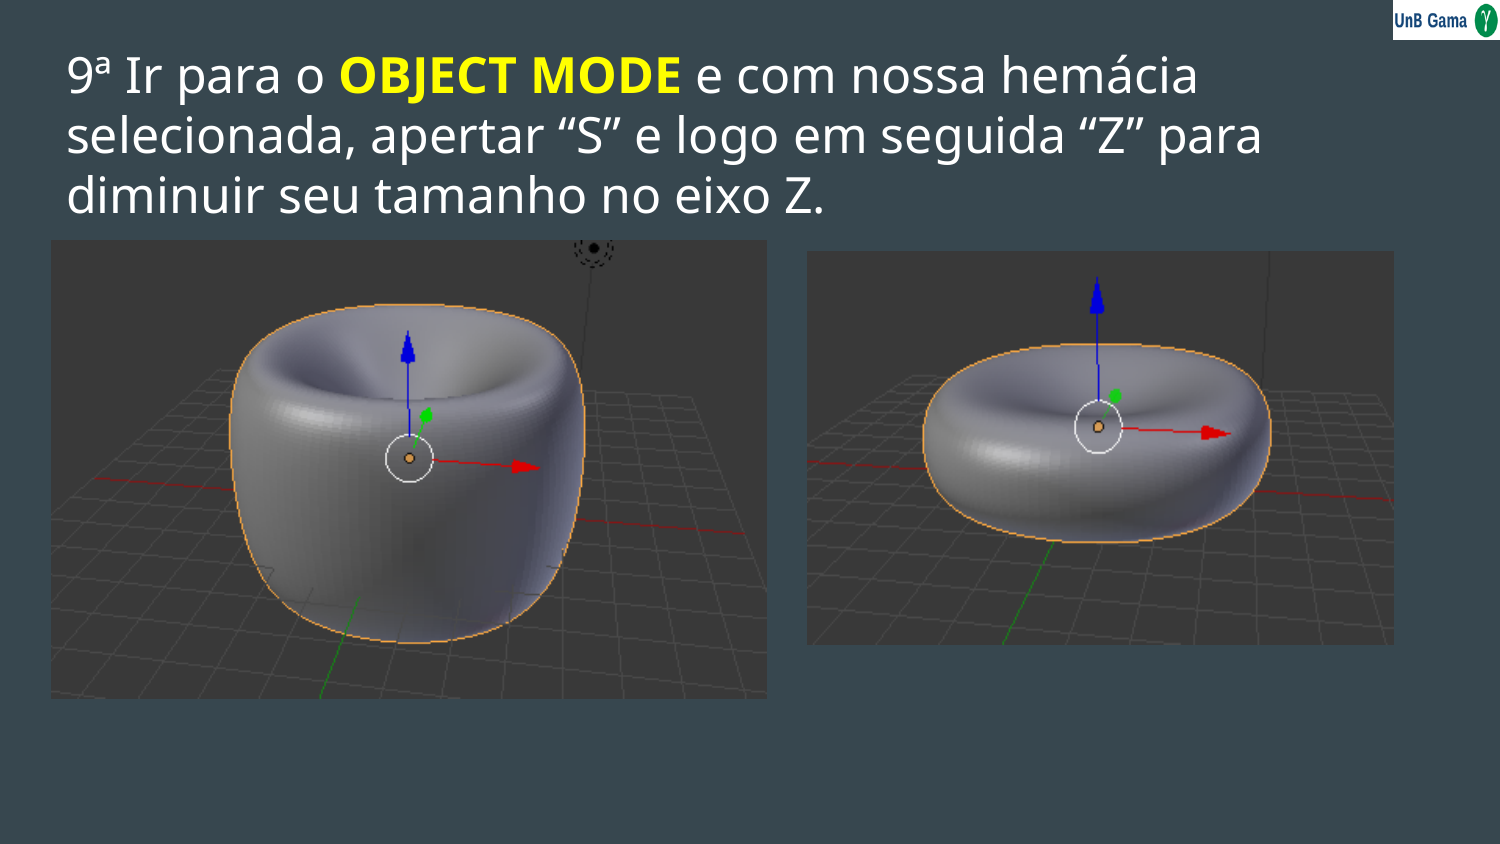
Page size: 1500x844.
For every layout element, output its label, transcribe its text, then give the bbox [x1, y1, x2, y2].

picture [50, 240, 767, 699]
list [51, 189, 1449, 750]
picture [1393, 0, 1500, 40]
picture [807, 250, 1394, 646]
title 9ª Ir para o OBJECT MODE e com nossa hemácia selecionada, apertar “S” e logo em seguida “Z” para diminuir seu tamanho no eixo Z. [51, 28, 1449, 172]
